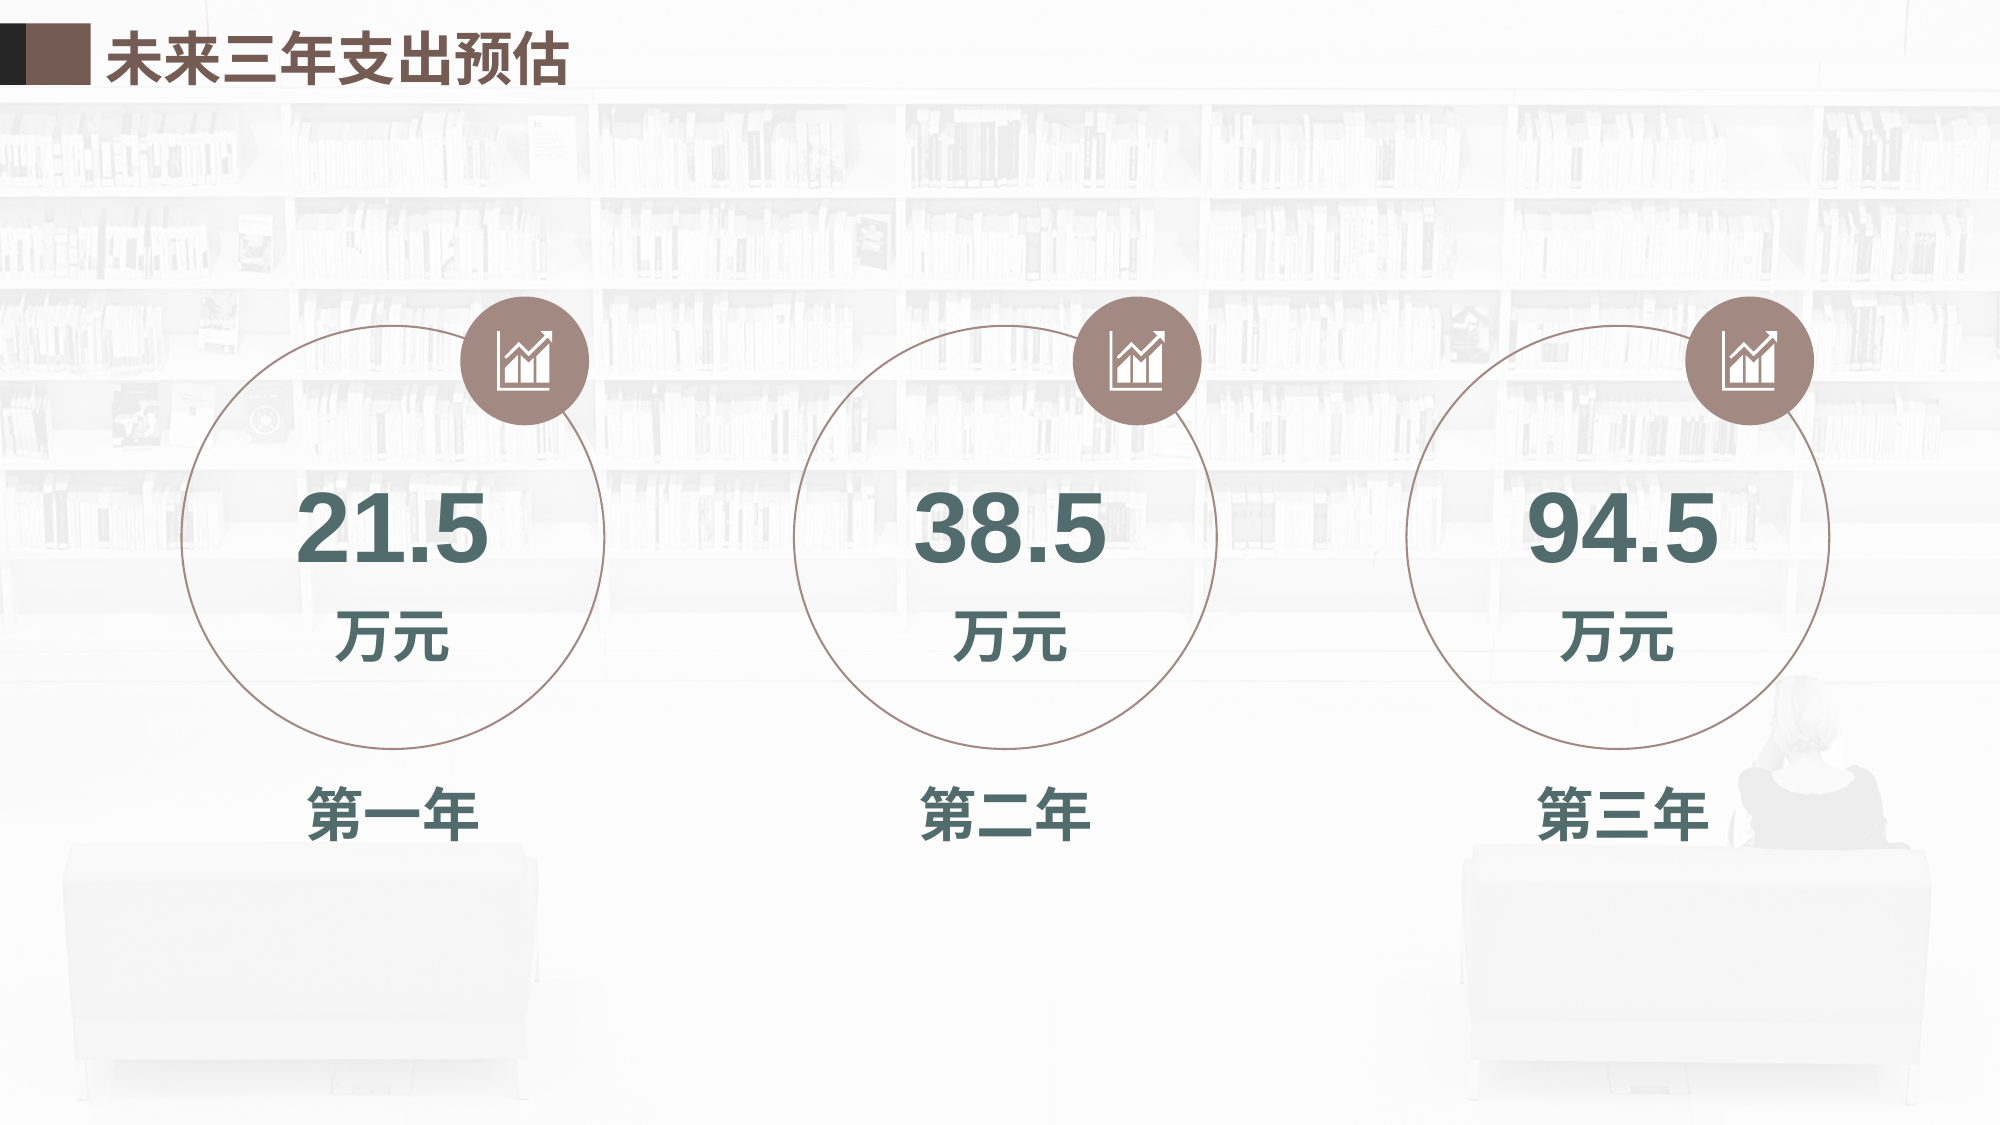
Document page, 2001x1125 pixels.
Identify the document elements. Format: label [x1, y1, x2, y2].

text_box [181, 296, 605, 750]
text_box [0, 23, 91, 86]
picture [0, 0, 2000, 1125]
text_box [793, 296, 1217, 750]
text_box [1406, 296, 1830, 750]
